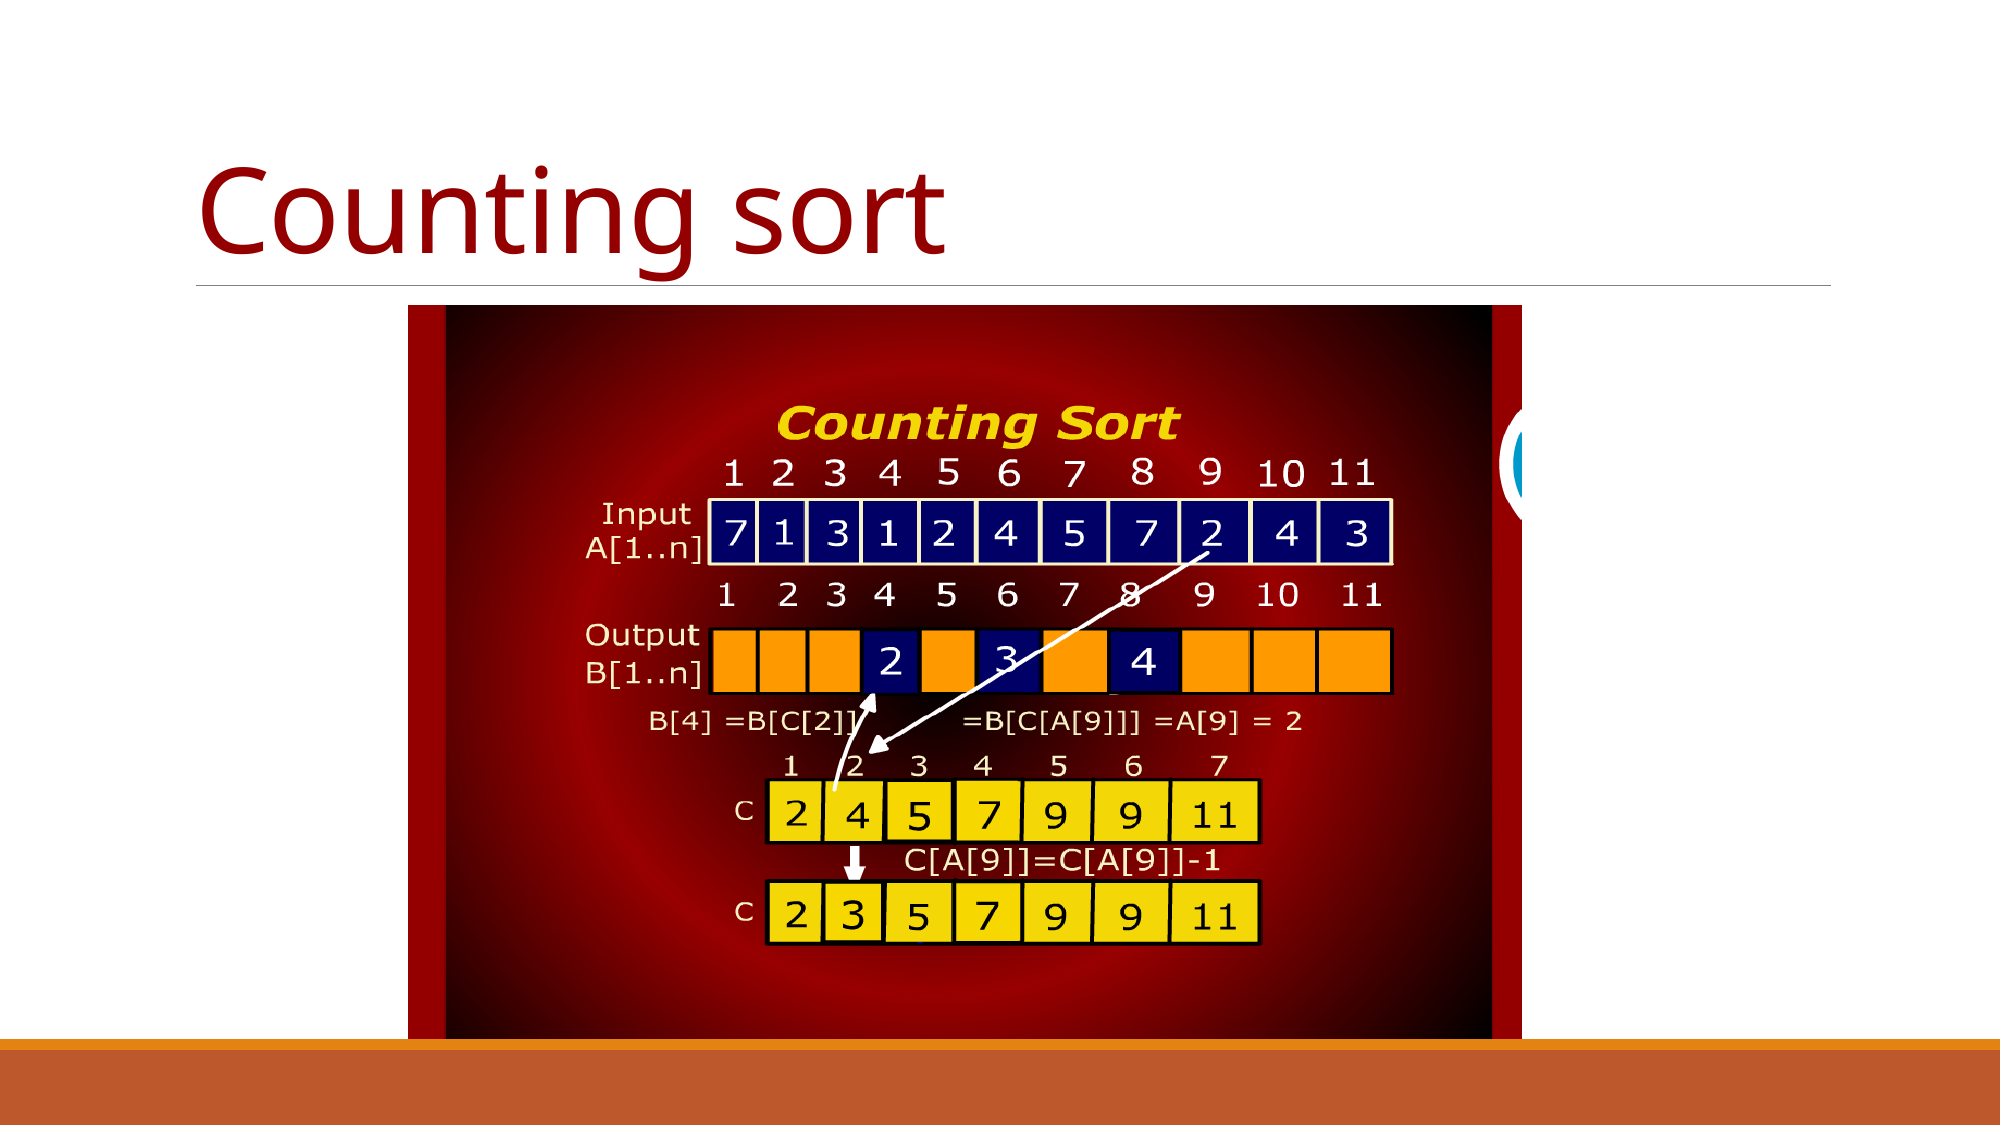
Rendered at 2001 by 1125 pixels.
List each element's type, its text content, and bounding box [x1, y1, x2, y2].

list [408, 304, 1522, 1040]
title Counting sort [180, 47, 1830, 285]
